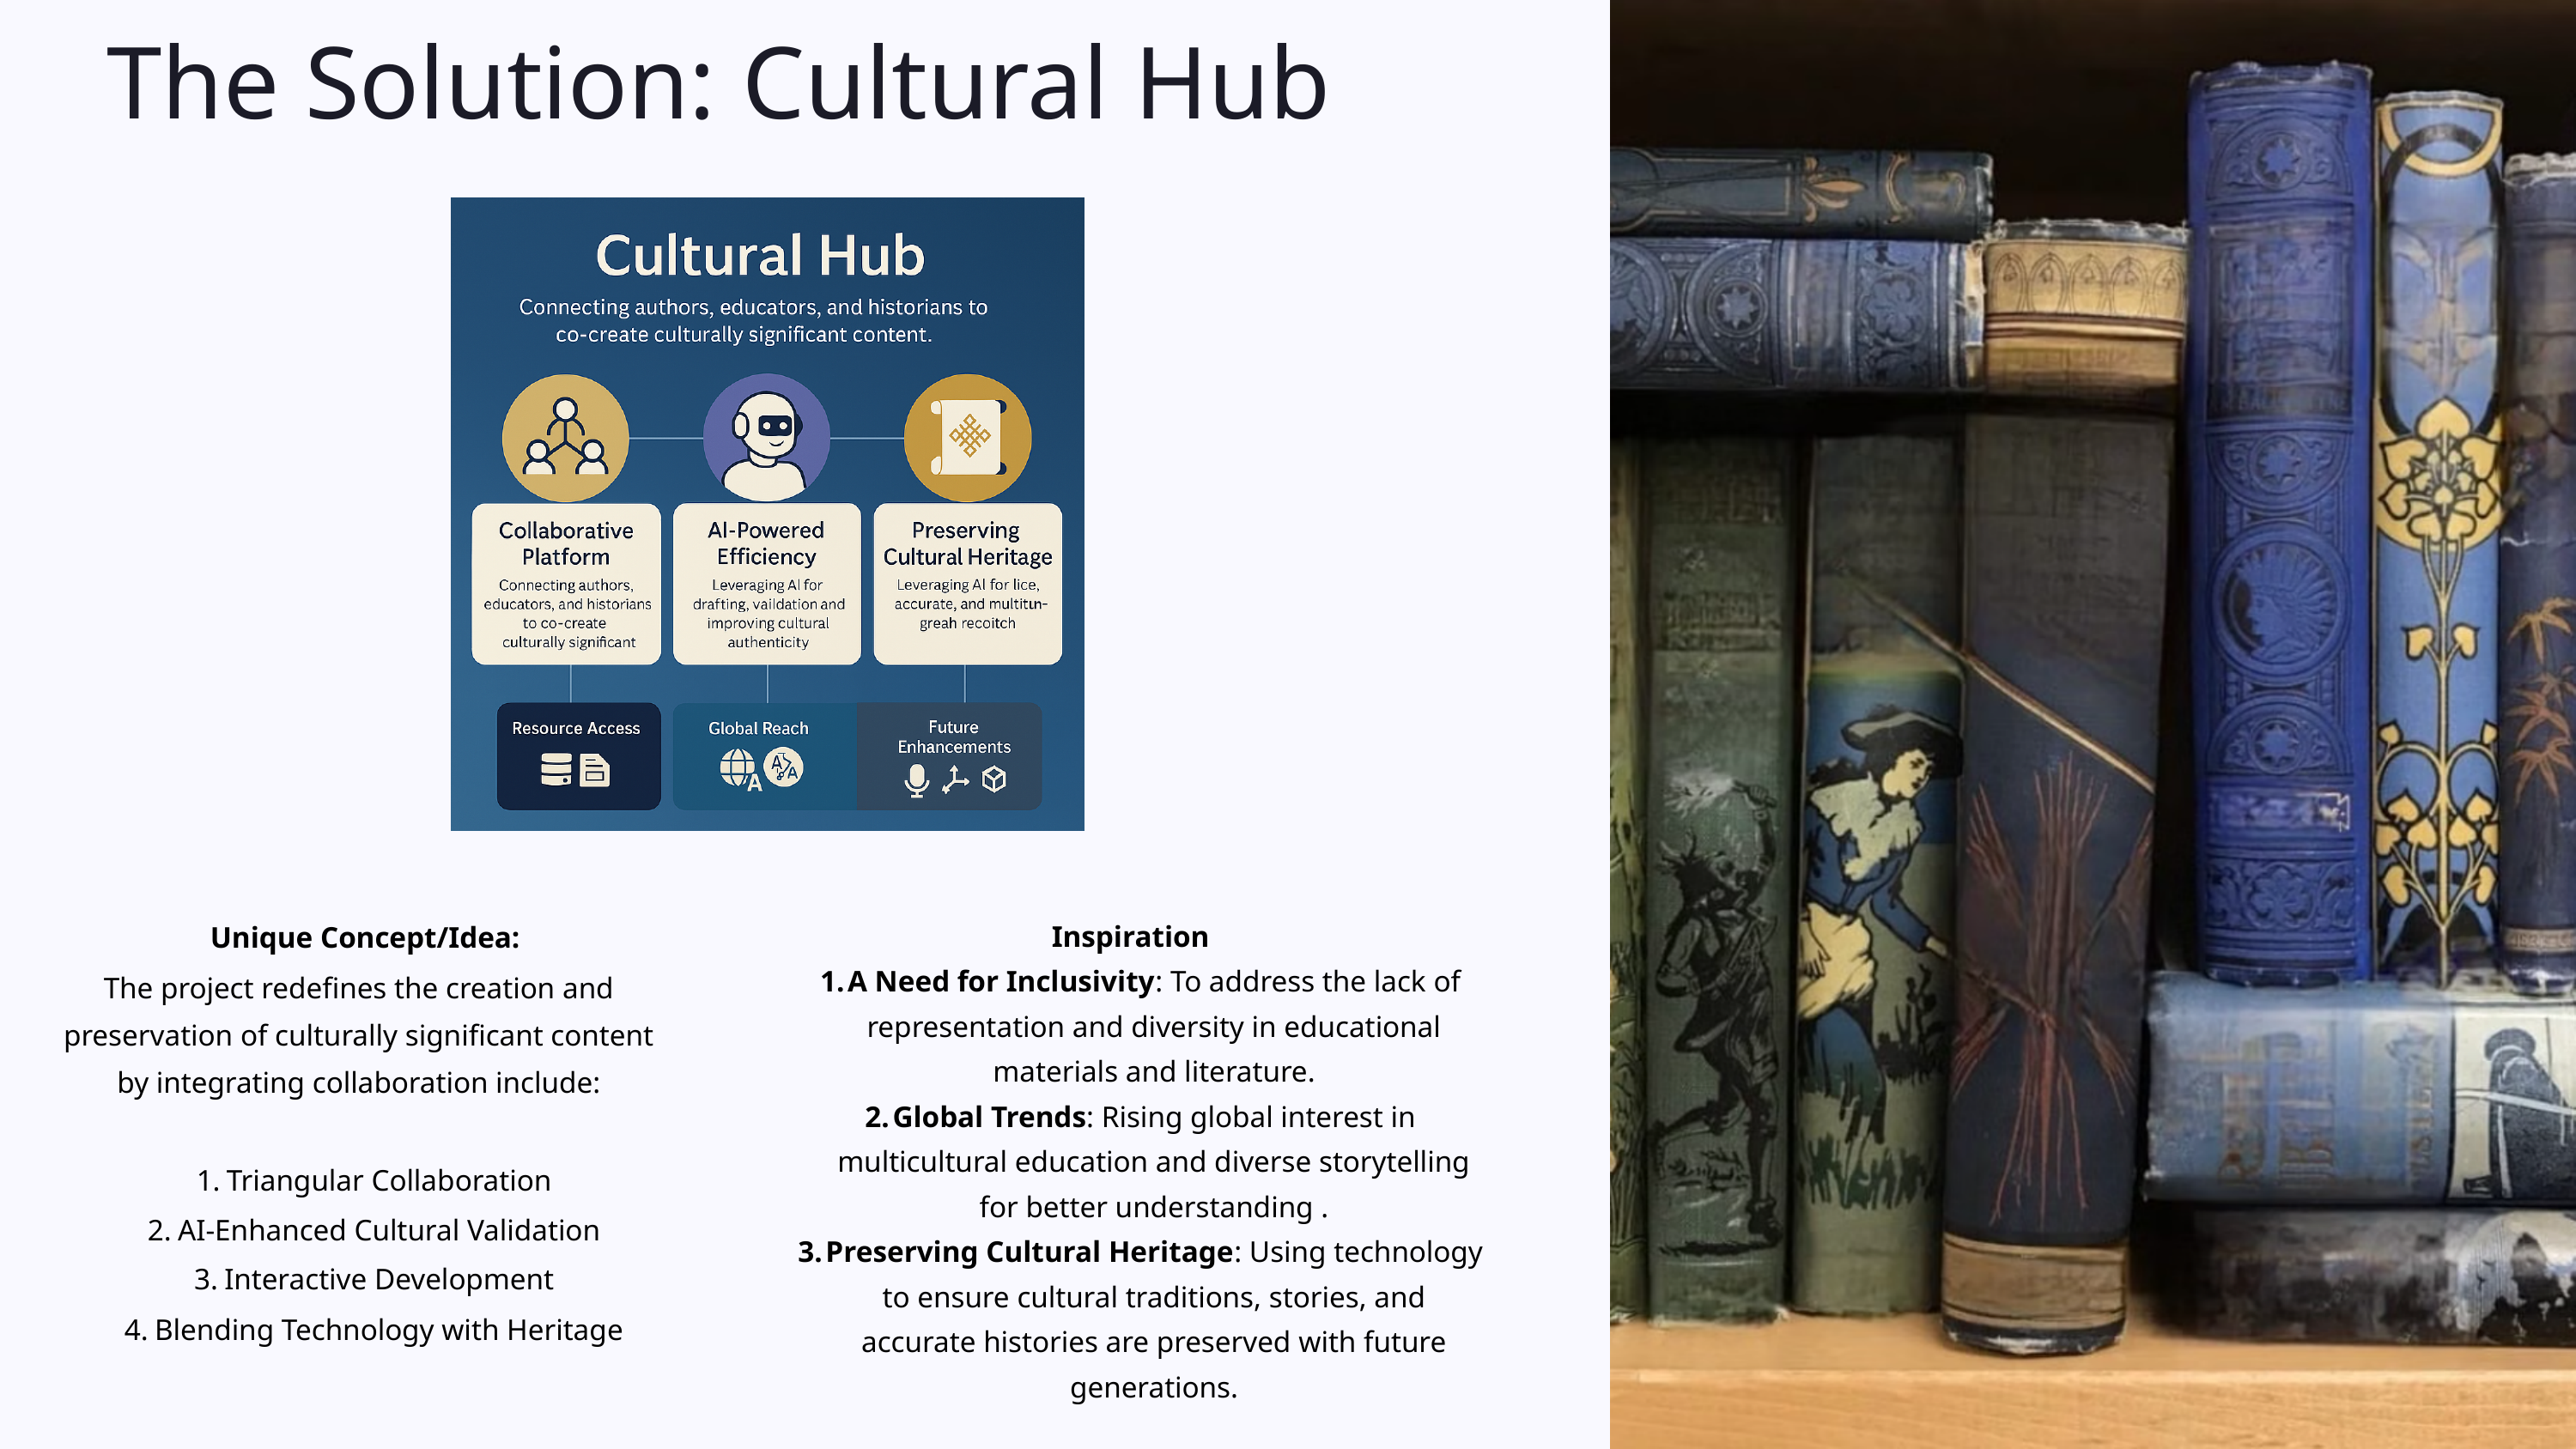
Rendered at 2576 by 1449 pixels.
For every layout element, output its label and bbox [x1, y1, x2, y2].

text_box [0, 0, 2575, 1449]
picture [450, 197, 1084, 832]
